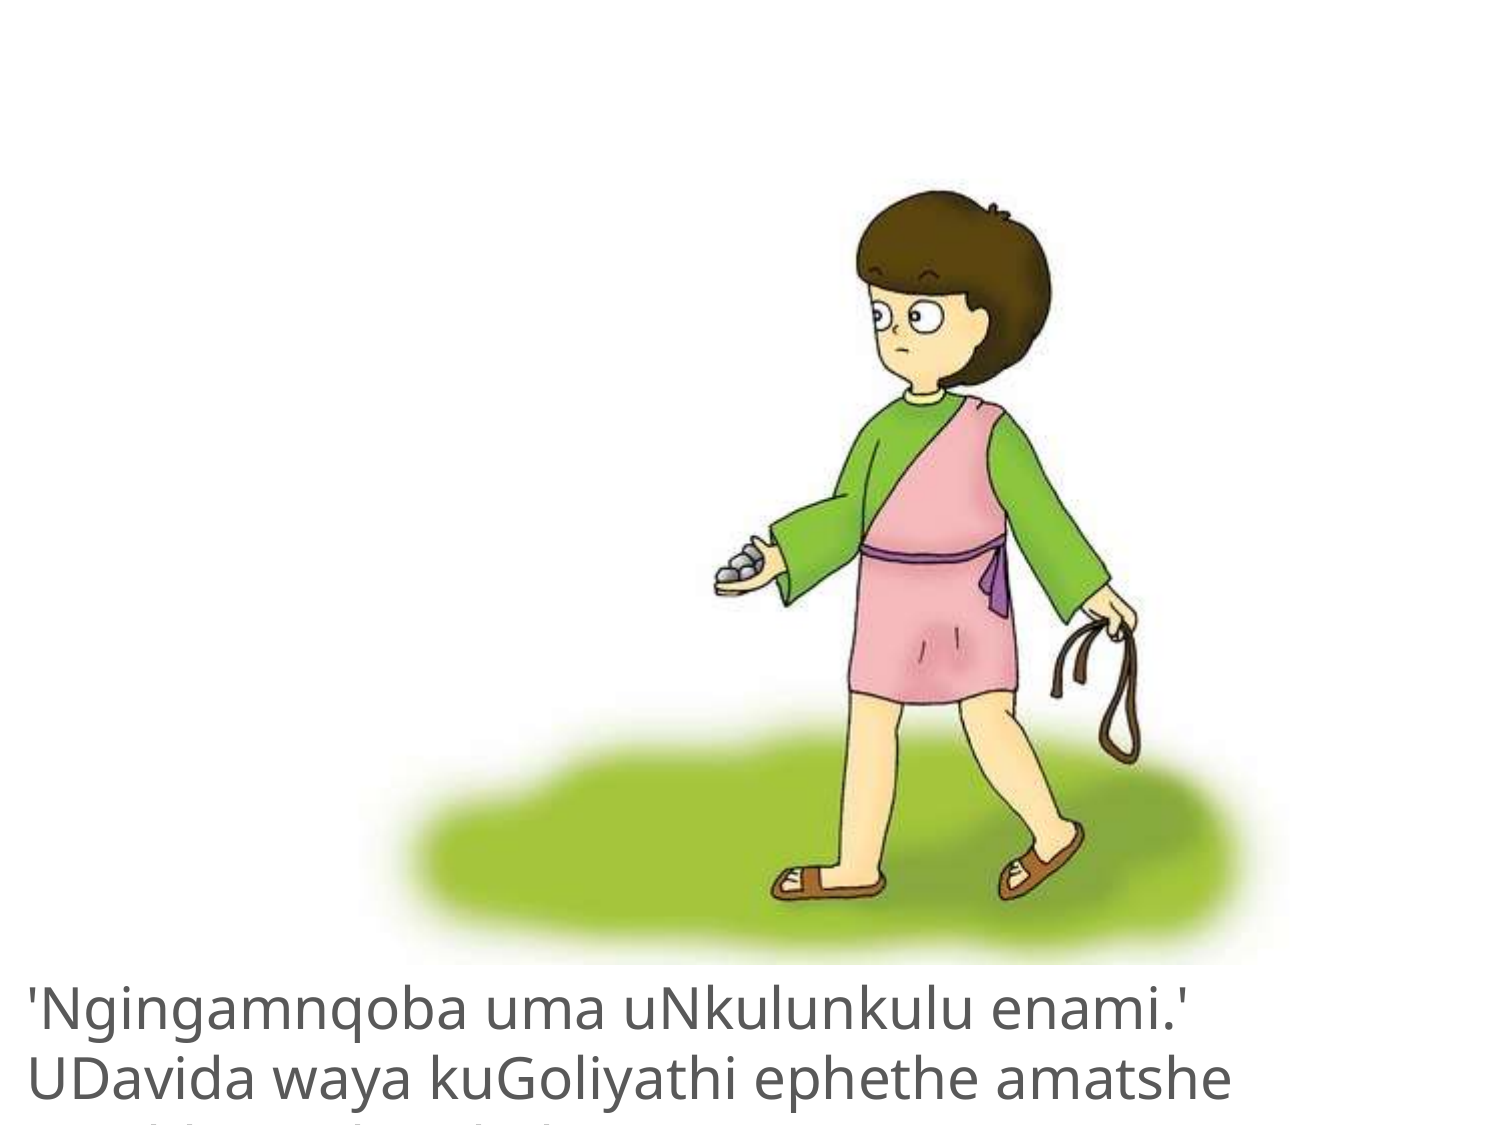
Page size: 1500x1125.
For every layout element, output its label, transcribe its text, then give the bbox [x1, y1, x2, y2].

text_box 'Ngingamnqoba uma uNkulunkulu enami.' UDavida waya kuGoliyathi ephethe amatshe amahlanu abutshelezi. [11, 964, 1498, 1125]
picture [103, 18, 1407, 965]
